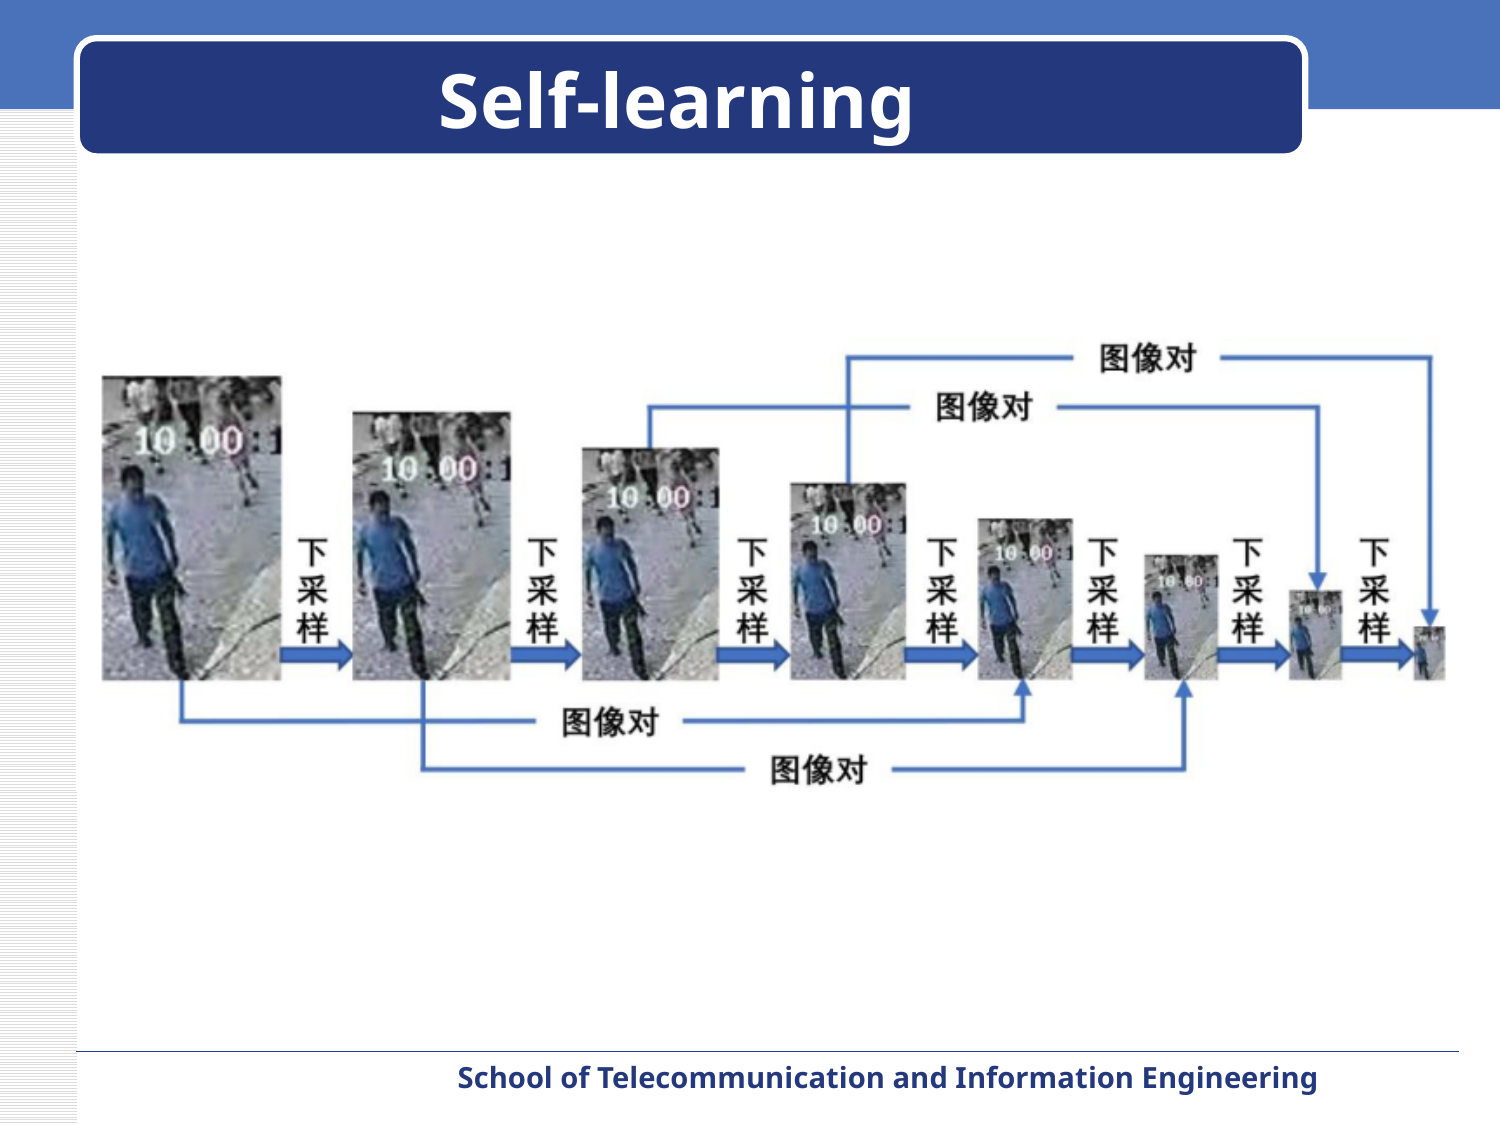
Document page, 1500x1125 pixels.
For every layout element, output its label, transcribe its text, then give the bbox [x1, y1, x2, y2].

picture [76, 309, 1453, 793]
title Self-learning [89, 52, 1265, 145]
